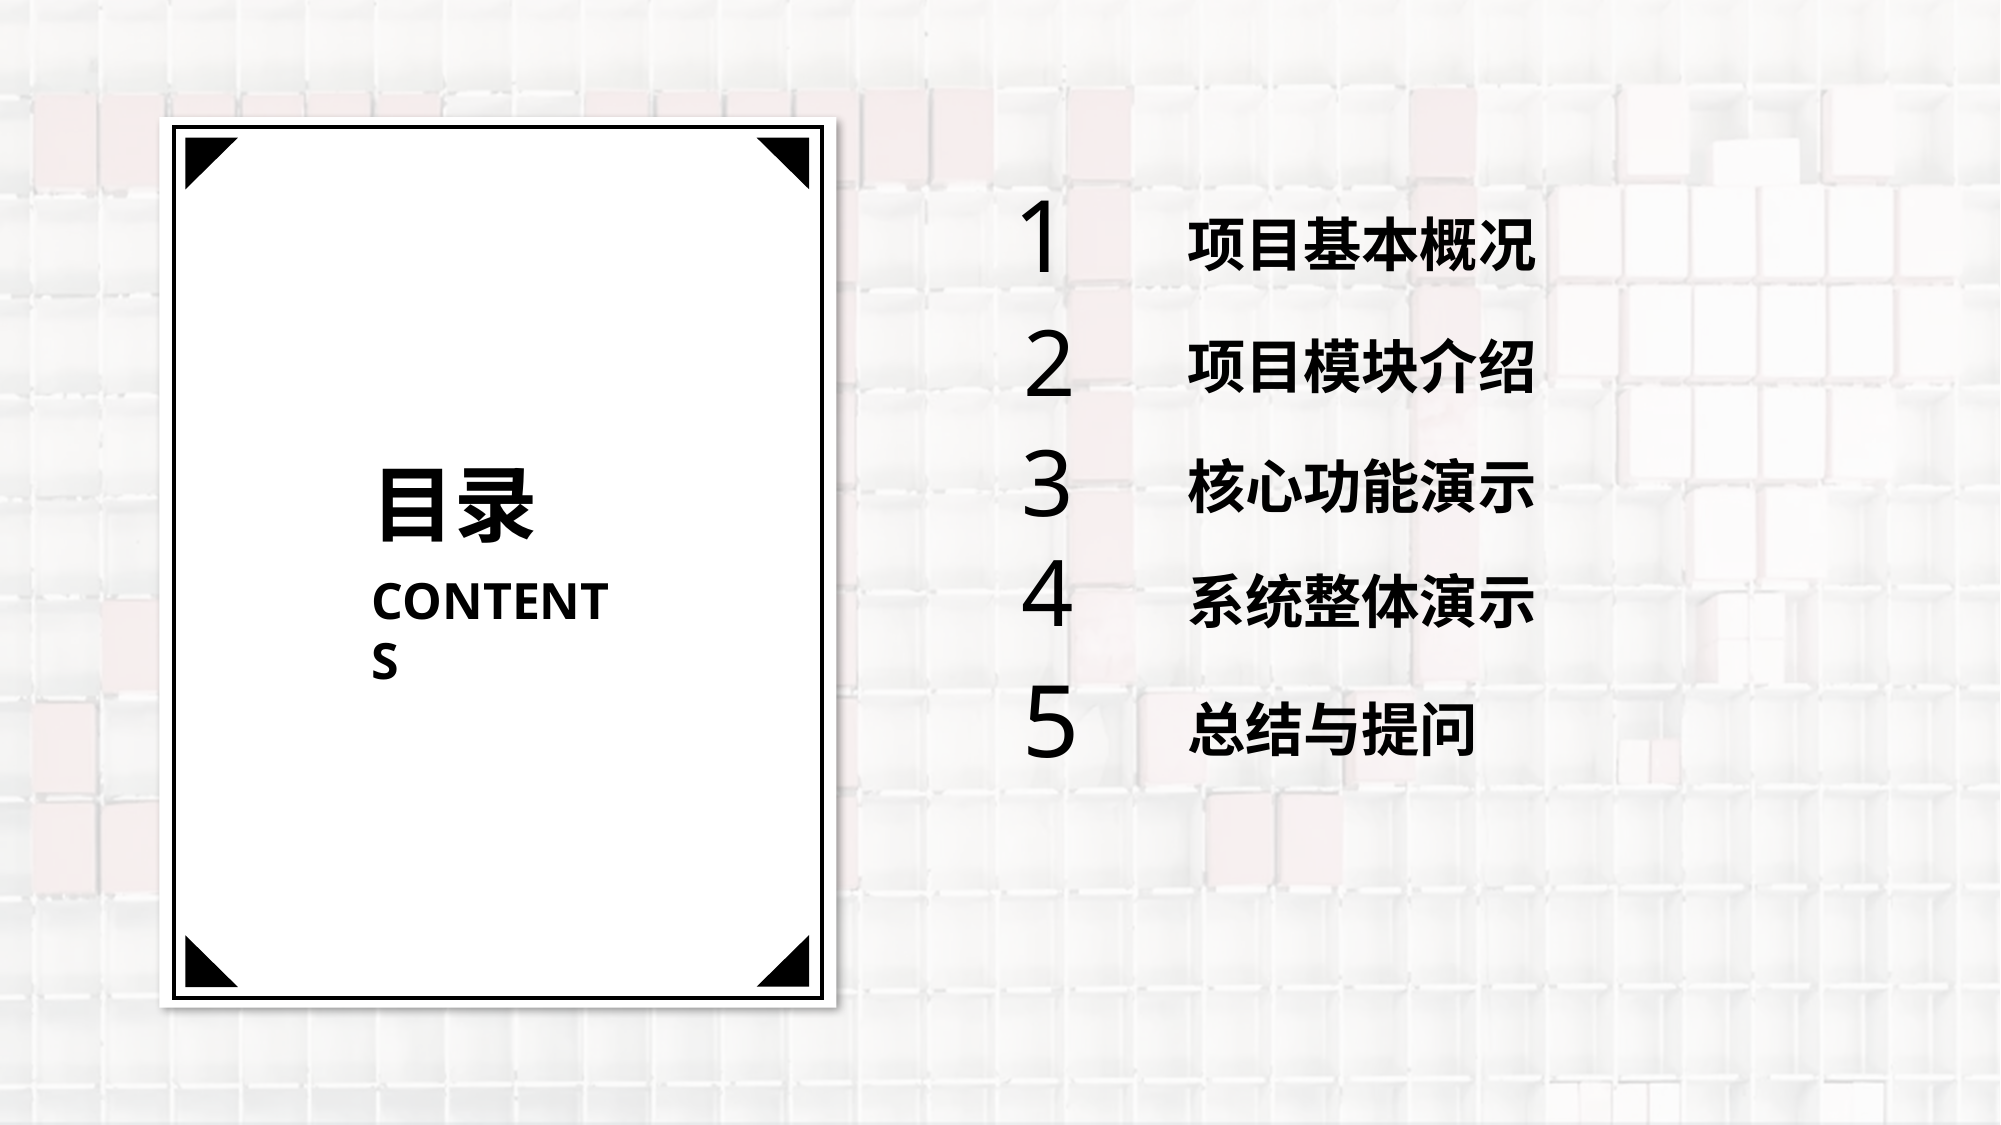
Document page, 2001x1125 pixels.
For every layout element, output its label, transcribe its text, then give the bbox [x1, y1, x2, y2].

text_box 项目基本概况 [1172, 200, 1666, 286]
text_box 2 [1008, 297, 1091, 423]
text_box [159, 117, 837, 1008]
text_box 1 [998, 164, 1086, 300]
text_box 总结与提问 [1172, 685, 1530, 771]
text_box 5 [1007, 650, 1095, 786]
text_box 核心功能演示 [1172, 443, 1666, 528]
text_box 4 [1007, 527, 1090, 652]
text_box 项目模块介绍 [1172, 323, 1666, 408]
text_box 系统整体演示 [1172, 557, 1666, 643]
text_box 3 [1007, 417, 1089, 527]
